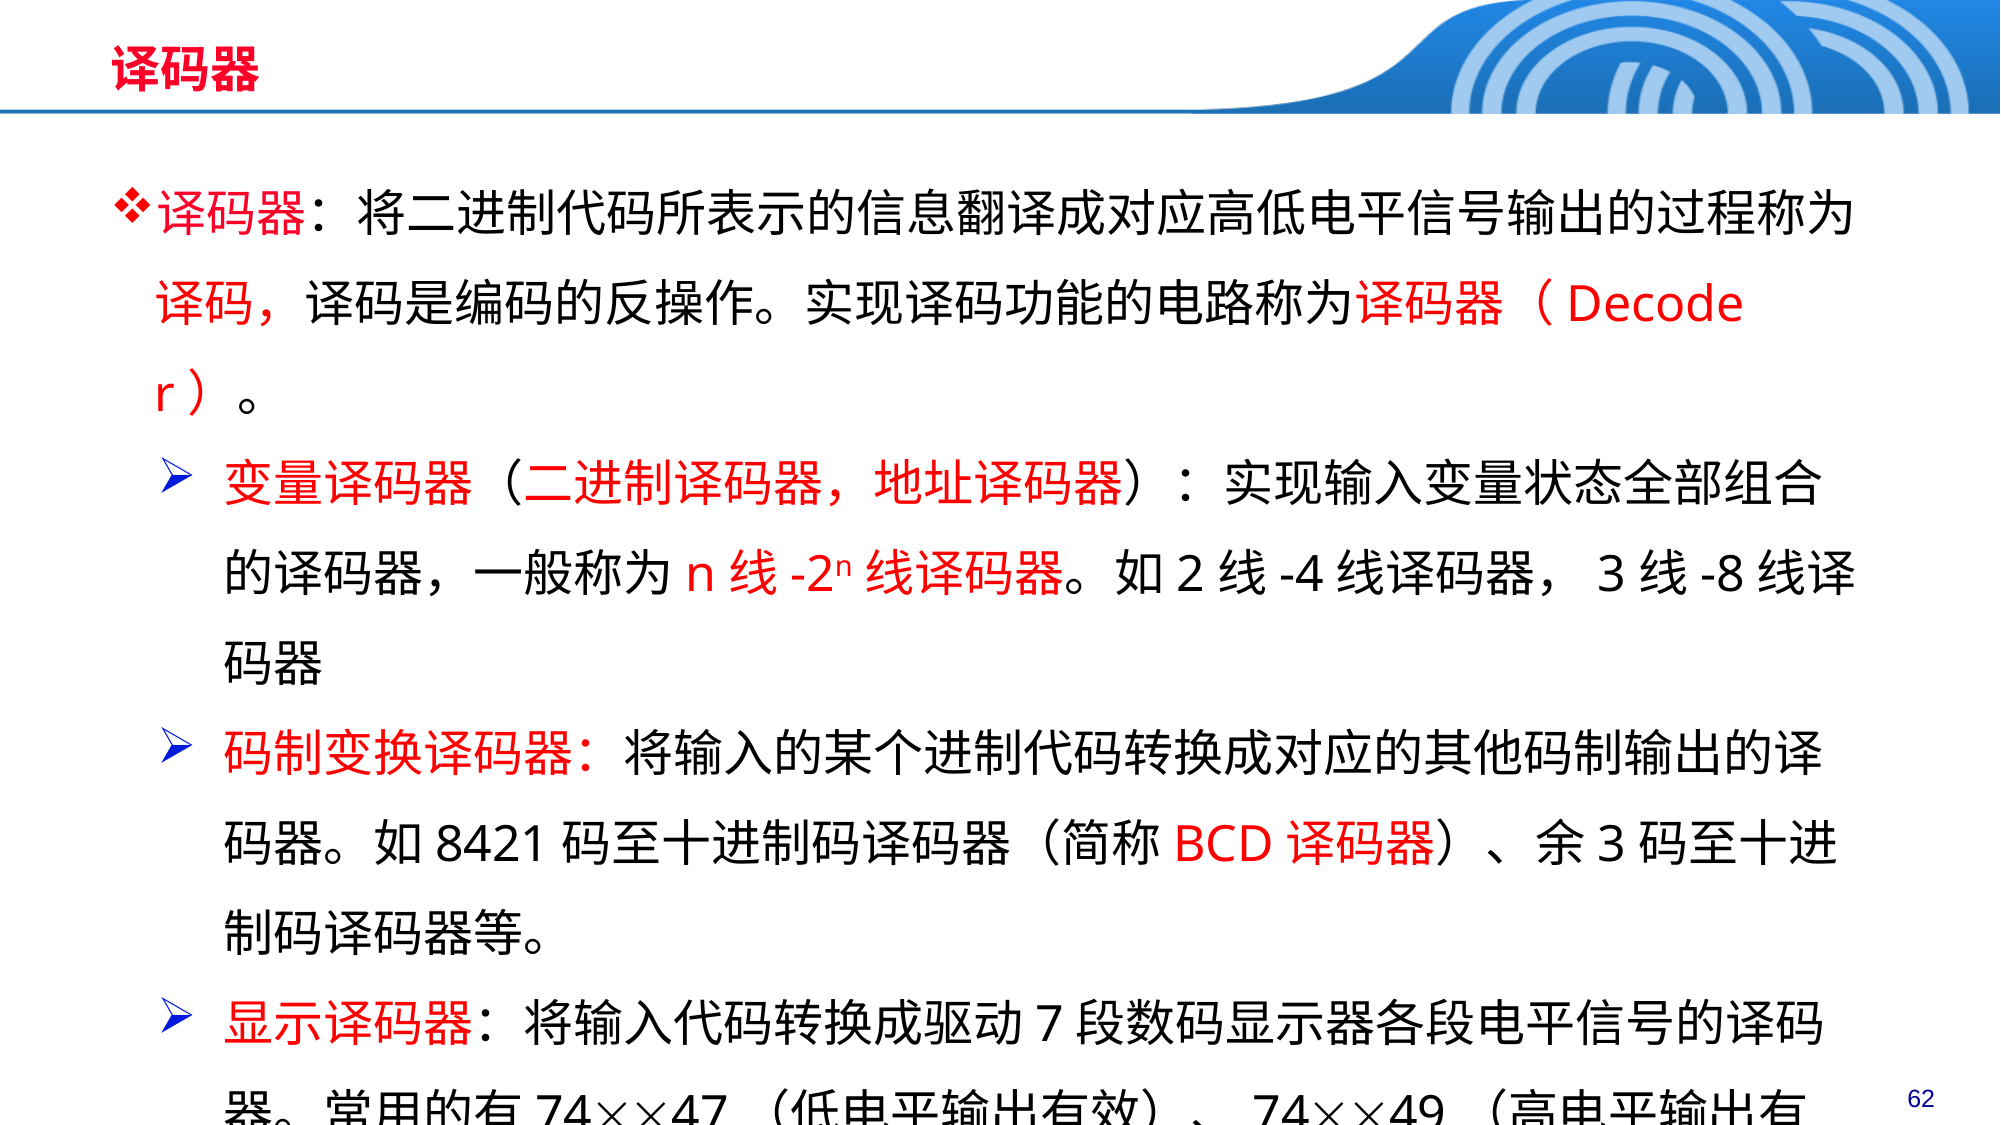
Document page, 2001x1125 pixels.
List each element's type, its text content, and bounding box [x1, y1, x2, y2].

list 译码器：将二进制代码所表示的信息翻译成对应高低电平信号输出的过程称为译码，译码是编码的反操作。实现译码功能的电路称为译码器（Decoder）。 变量译码器（二进制译码器，地址译码器）：实现输入变量状态全部组合的译码器，一般称为n线-2n线译码器。如2线-4线译码器，3线-8线译码器 码制变换译码器：将输入的某个进制代码转换成对应的其他码制输出的译码器。如8421码至十进制码译码器（简称BCD译码器）、余3码至十进制码译码器等。 显示译码器：将输入代码转换成驱动7段数码显示器各段电平信号的译码器。常用的有7447（低电平输出有效）、7449（高电平输出有效）、7448（高电平输出有效）等。 [99, 147, 1875, 1066]
title 译码器 [99, 40, 964, 103]
picture [0, 0, 2000, 114]
